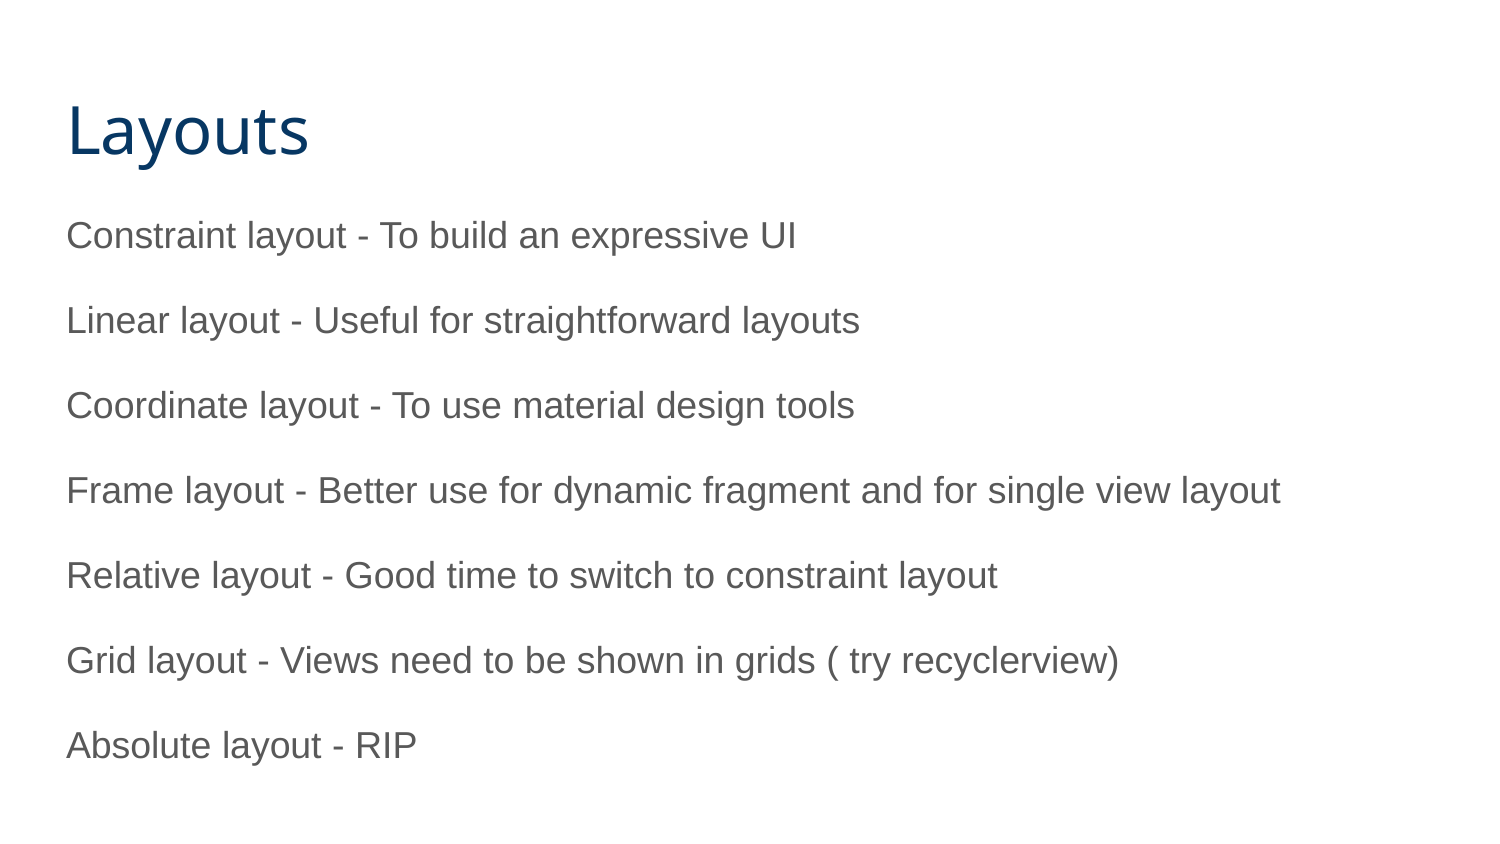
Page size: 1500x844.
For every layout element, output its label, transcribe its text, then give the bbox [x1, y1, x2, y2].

title Layouts [51, 72, 1449, 167]
list Constraint layout - To build an expressive UI Linear layout - Useful for straightforward layouts Coordinate layout - To use material design tools Frame layout - Better use for dynamic fragment and for single view layout Relative layout - Good time to switch to constraint layout Grid layout - Views need to be shown in grids ( try recyclerview) Absolute layout - RIP [51, 189, 1449, 750]
